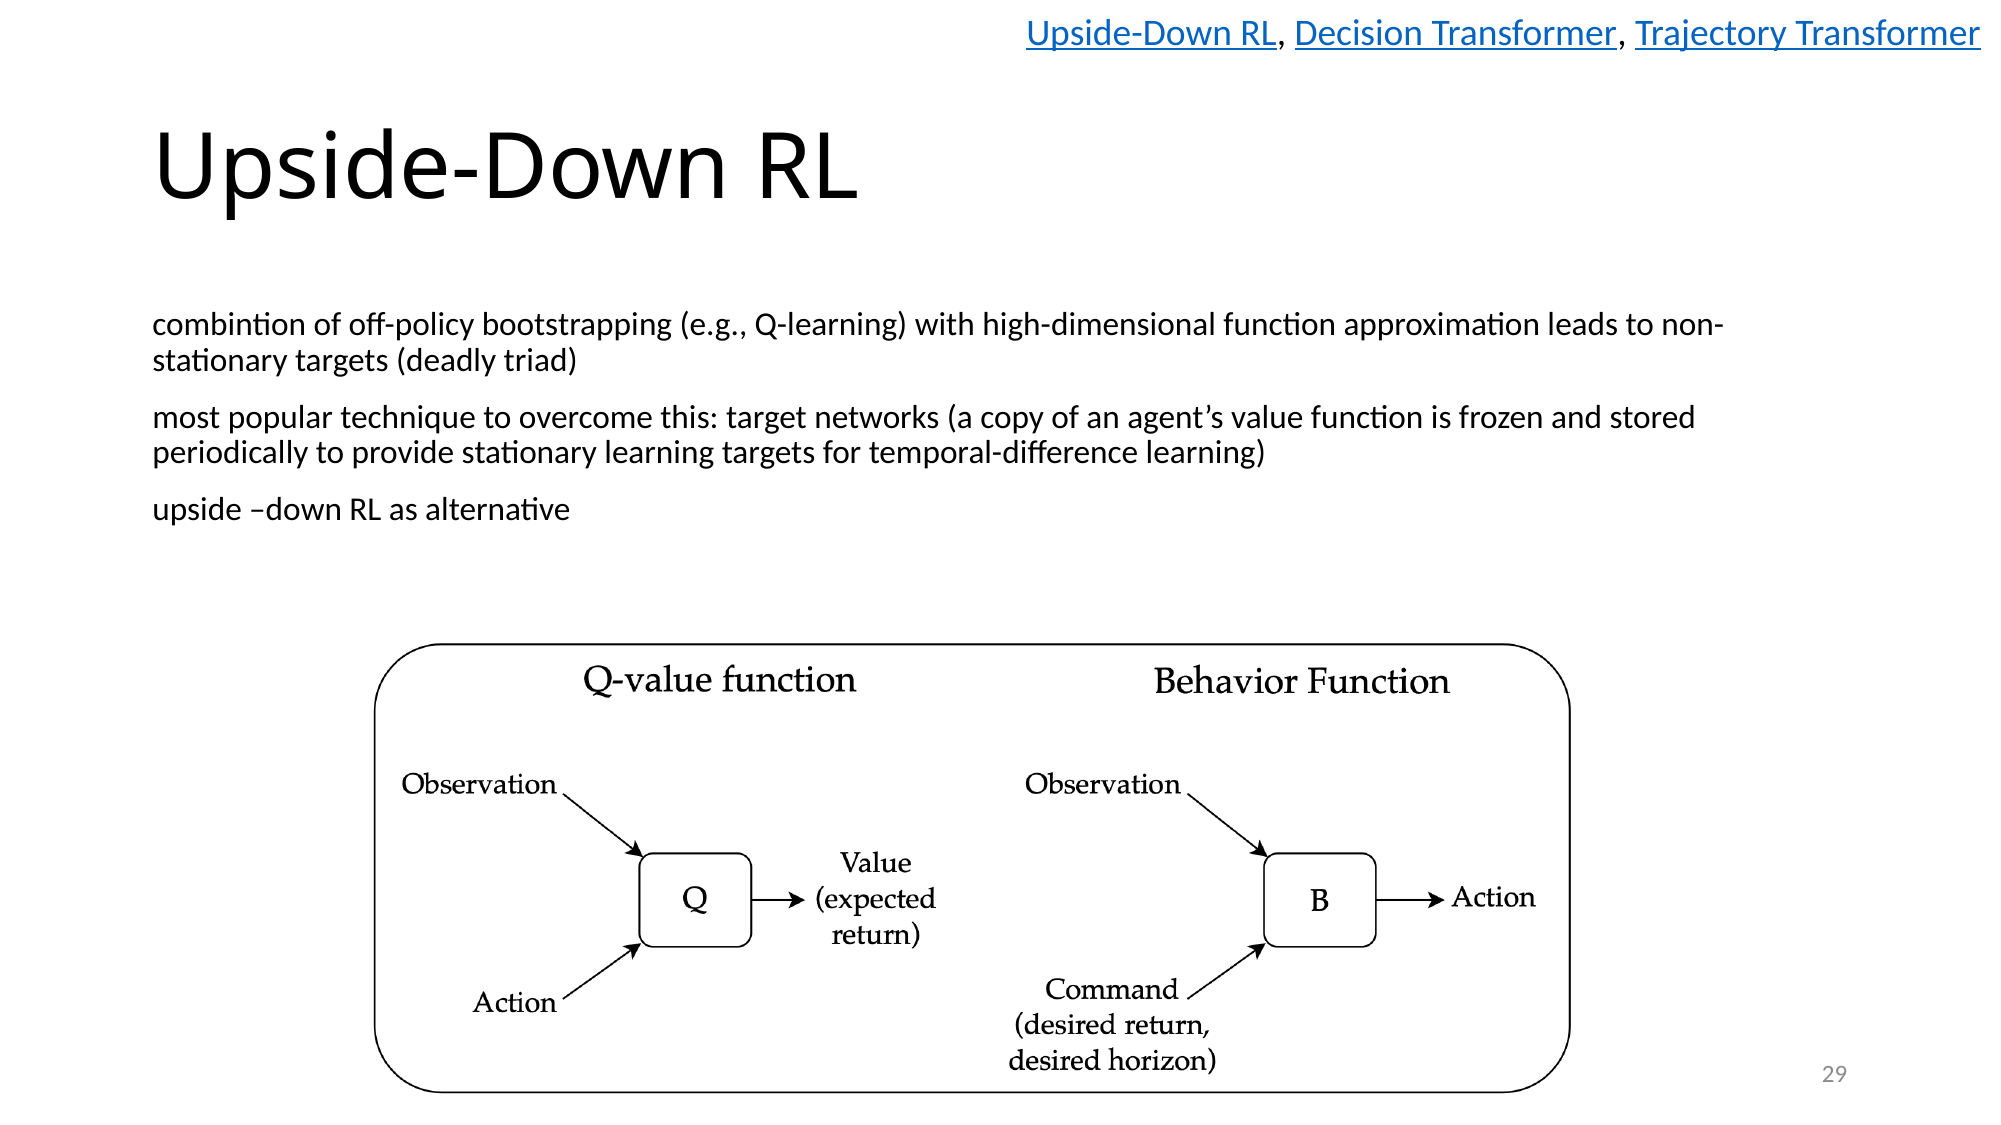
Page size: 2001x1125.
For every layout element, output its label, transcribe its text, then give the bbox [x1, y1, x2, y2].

list combintion of off-policy bootstrapping (e.g., Q-learning) with high-dimensional function approximation leads to non-stationary targets (deadly triad) most popular technique to overcome this: target networks (a copy of an agent’s value function is frozen and stored periodically to provide stationary learning targets for temporal-difference learning) upside –down RL as alternative [137, 299, 1863, 1014]
text_box Upside-Down RL, Decision Transformer, Trajectory Transformer [1011, 0, 1997, 60]
title Upside-Down RL [137, 59, 1863, 278]
slide_number 29 [1579, 1042, 1863, 1103]
picture [364, 635, 1579, 1103]
